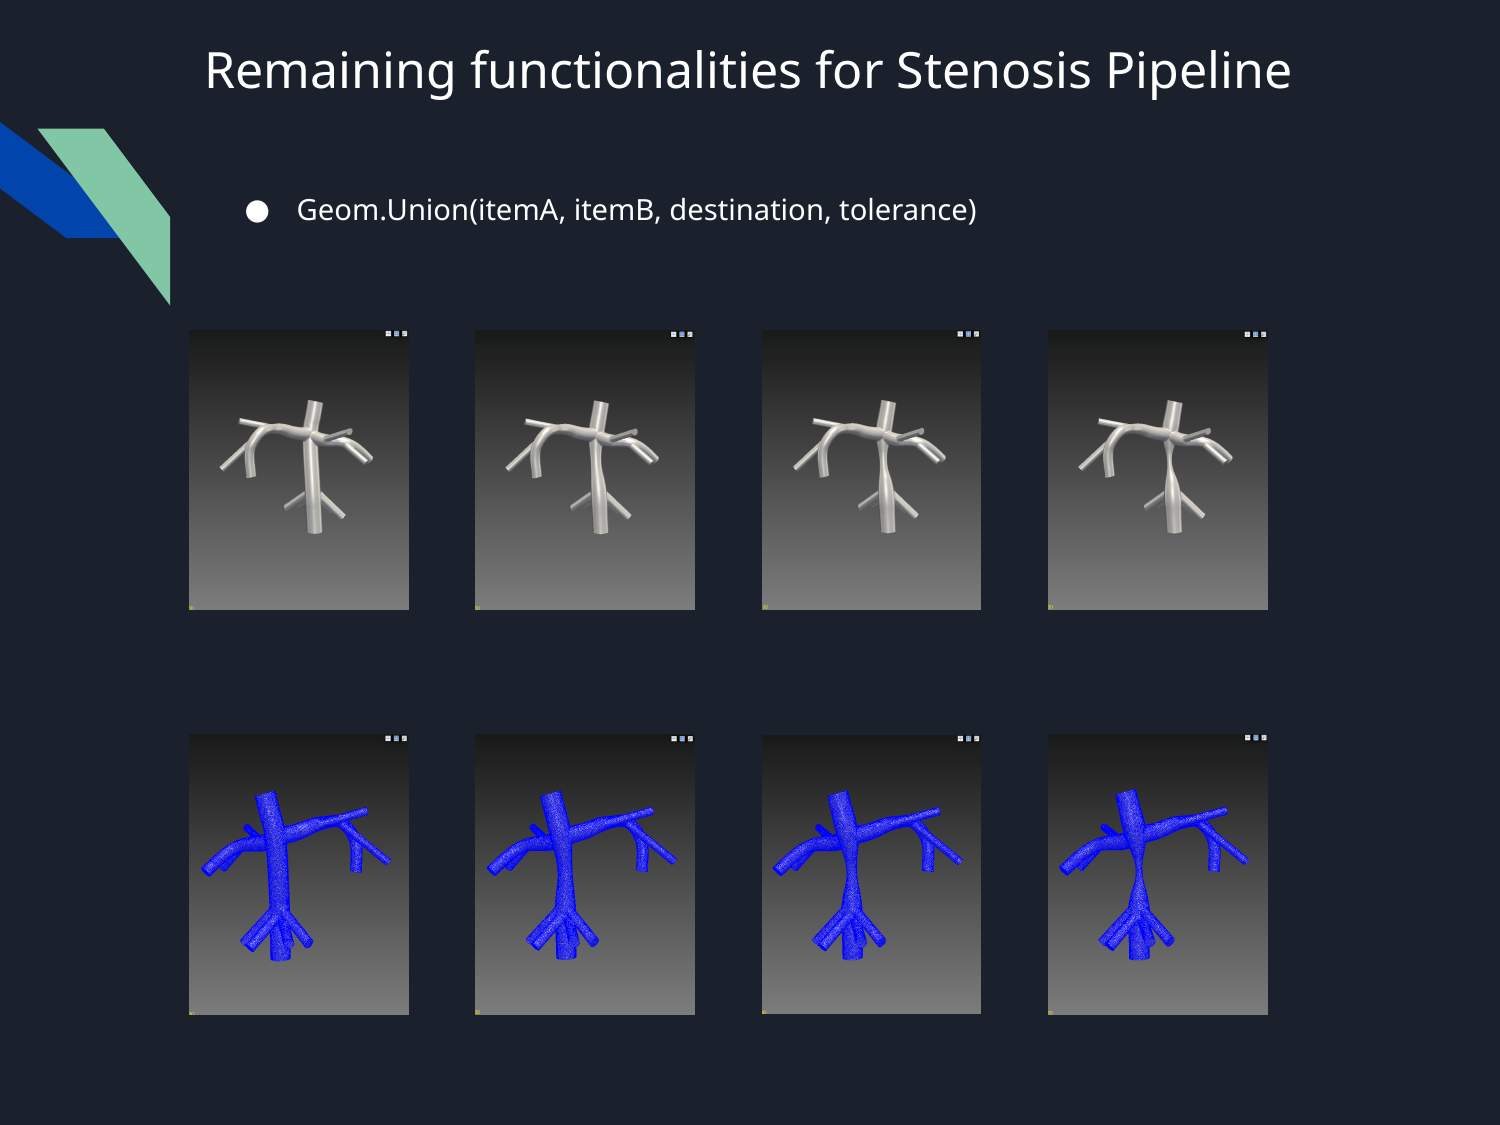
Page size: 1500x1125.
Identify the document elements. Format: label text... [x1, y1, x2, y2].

picture [761, 329, 982, 610]
picture [189, 329, 409, 610]
picture [475, 329, 695, 610]
picture [189, 734, 409, 1015]
picture [1048, 329, 1268, 610]
text_box Geom.Union(itemA, itemB, destination, tolerance) [206, 170, 1391, 287]
picture [1048, 734, 1268, 1015]
picture [475, 734, 695, 1015]
title Remaining functionalities for Stenosis Pipeline [189, 23, 1408, 160]
picture [761, 735, 982, 1015]
